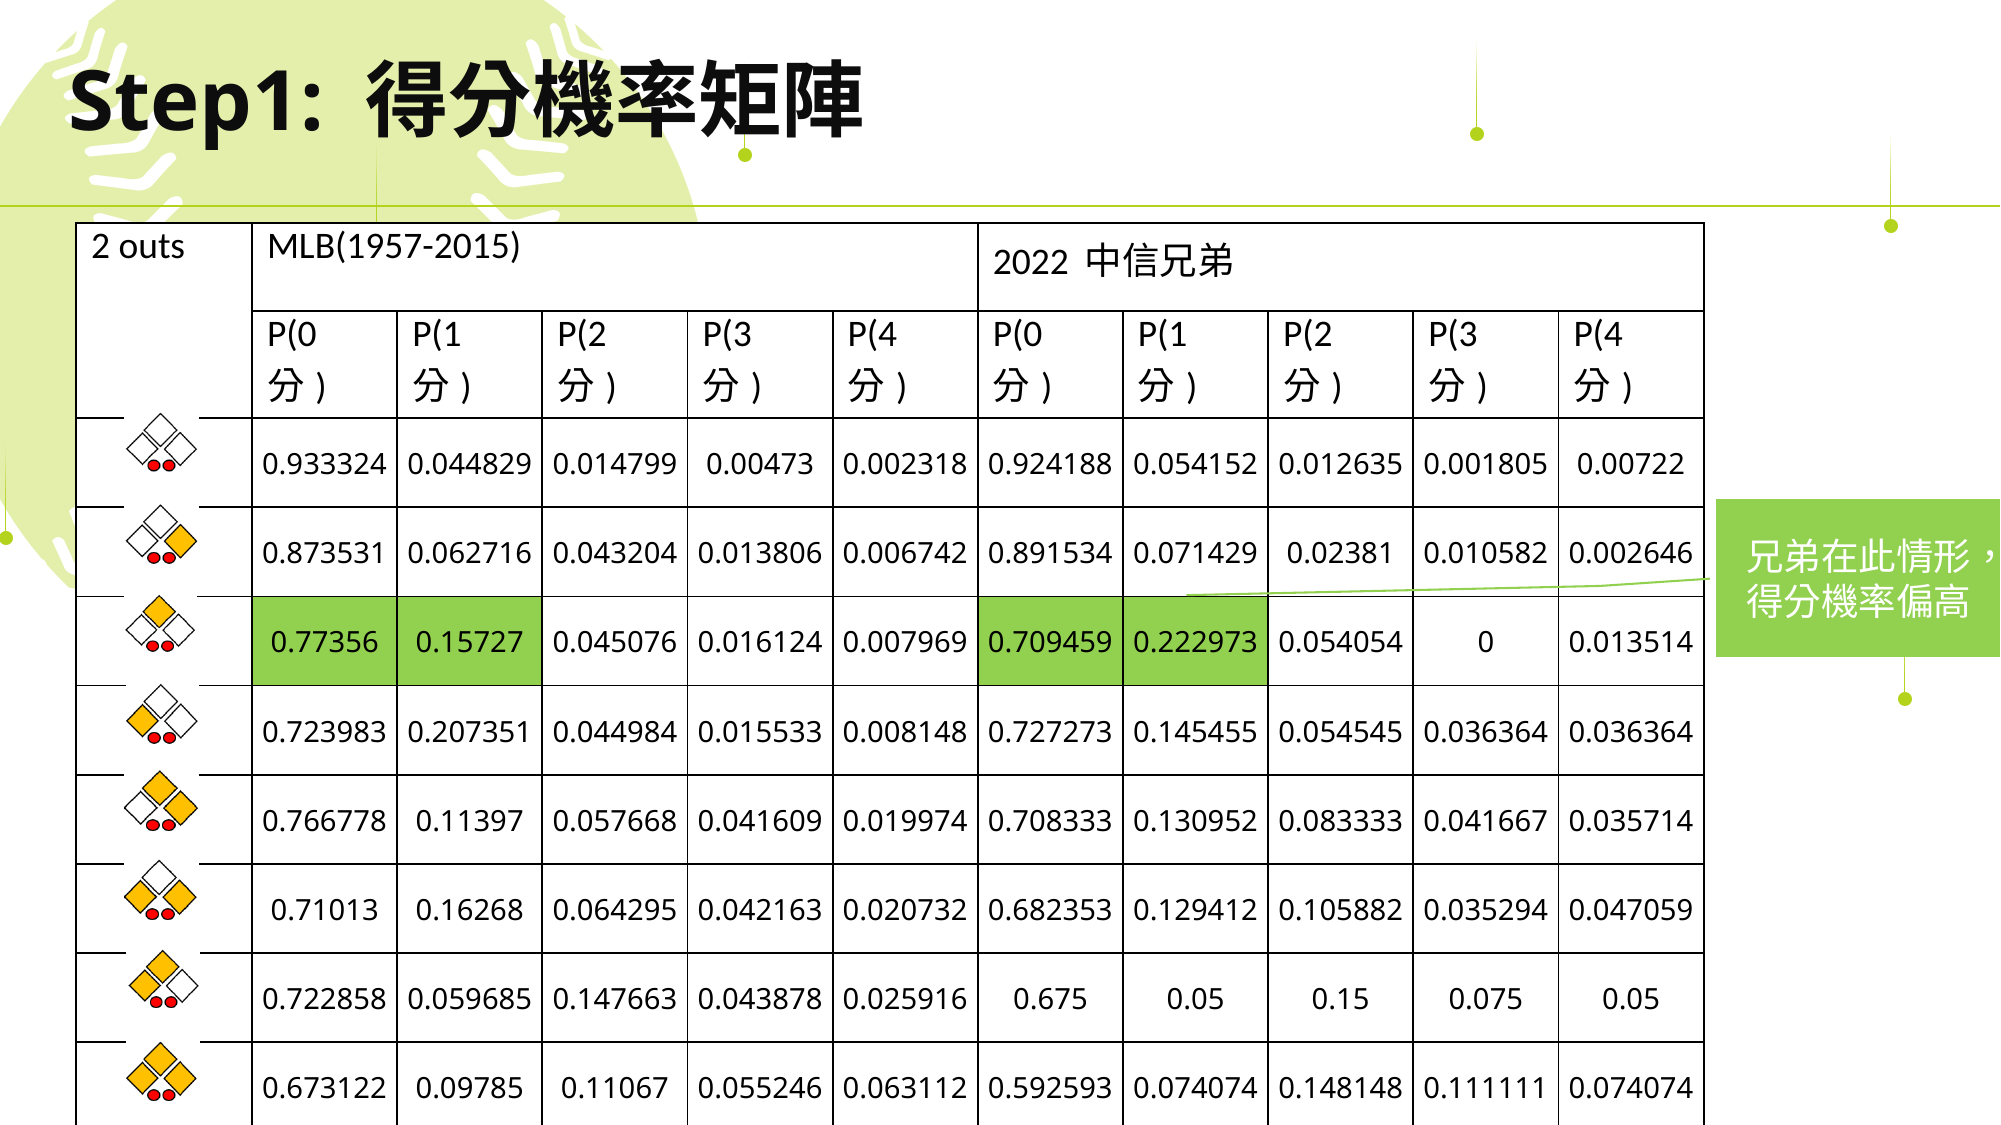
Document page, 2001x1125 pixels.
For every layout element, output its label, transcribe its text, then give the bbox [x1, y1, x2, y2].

picture [124, 589, 197, 656]
picture [124, 764, 199, 833]
text_box 兄弟在此情形，得分機率偏高 [1186, 577, 1710, 597]
picture [124, 854, 199, 922]
picture [125, 945, 200, 1009]
picture [125, 679, 199, 747]
picture [124, 410, 199, 475]
title Step1: 得分機率矩陣 [52, 37, 1853, 169]
text_box 兄弟在此情形，得分機率偏高 [1716, 499, 2000, 657]
picture [0, 0, 2000, 1125]
picture [124, 499, 199, 567]
picture [125, 1037, 200, 1103]
